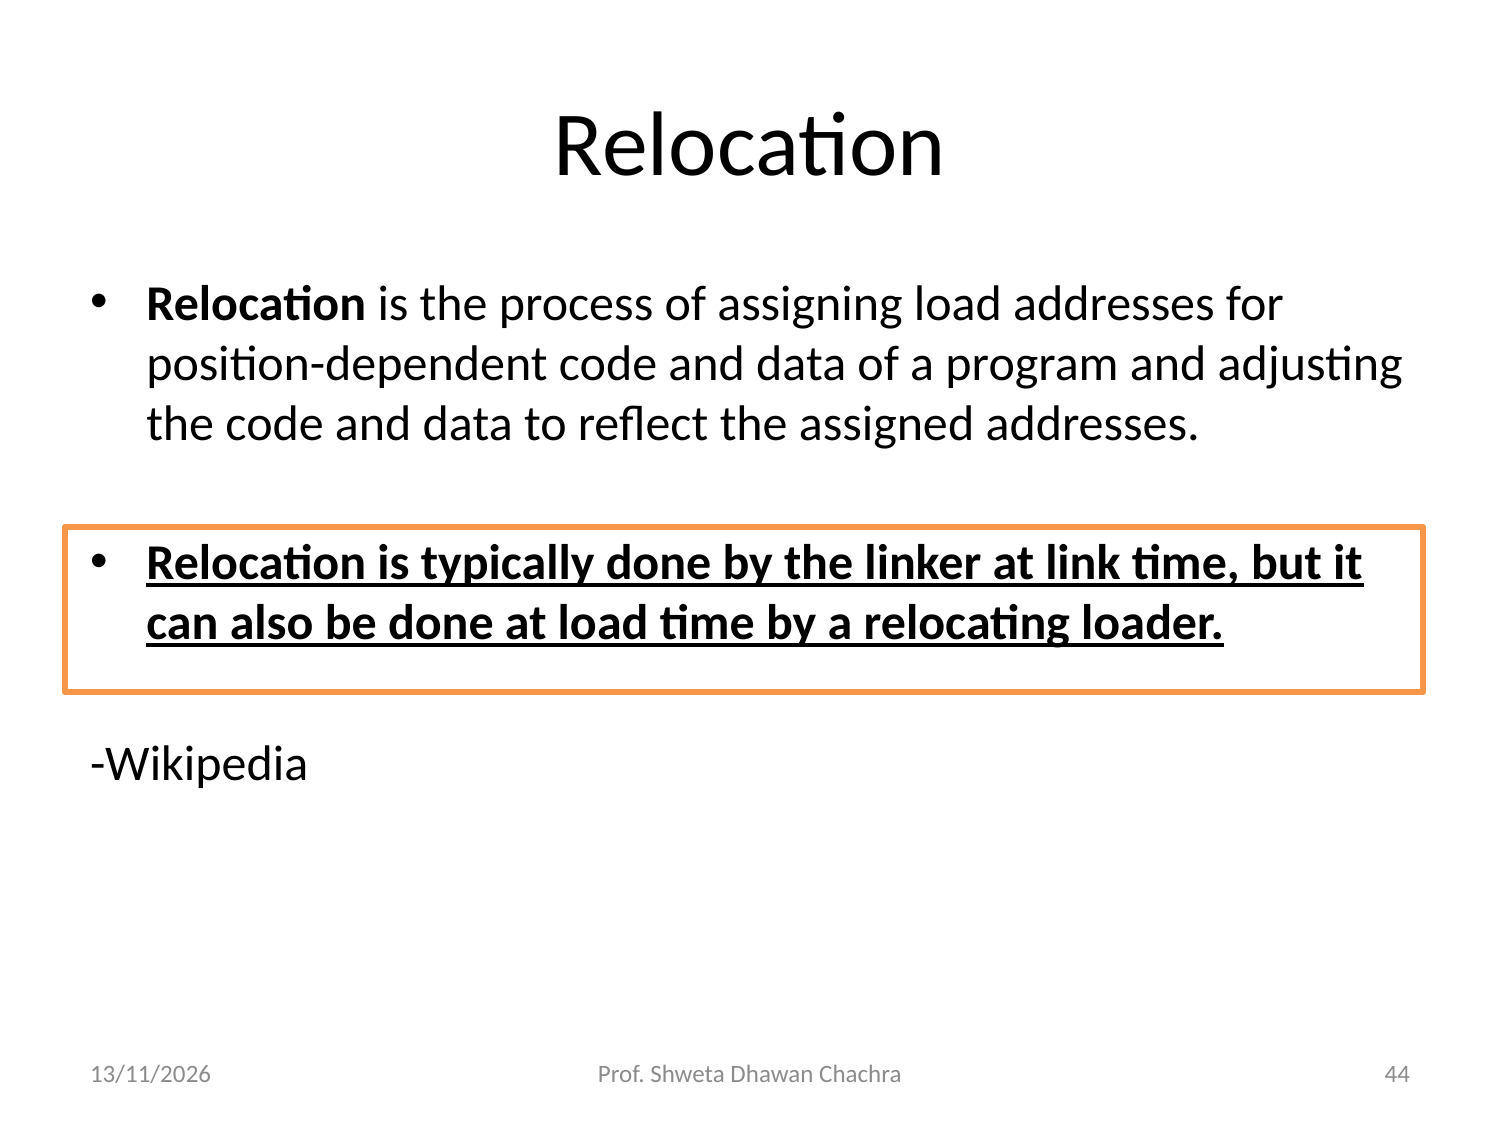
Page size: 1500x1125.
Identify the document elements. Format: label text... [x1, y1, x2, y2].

list Relocation is the process of assigning load addresses for position-dependent code and data of a program and adjusting the code and data to reflect the assigned addresses. Relocation is typically done by the linker at link time, but it can also be done at load time by a relocating loader. -Wikipedia [75, 262, 1425, 525]
title Relocation [75, 45, 1425, 233]
footer Prof. Shweta Dhawan Chachra [512, 1042, 988, 1103]
slide_number 44 [1074, 1042, 1425, 1103]
text_box [63, 525, 1425, 694]
list Relocation is the process of assigning load addresses for position-dependent code and data of a program and adjusting the code and data to reflect the assigned addresses. Relocation is typically done by the linker at link time, but it can also be done at load time by a relocating loader. -Wikipedia [75, 694, 1425, 1005]
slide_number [75, 1042, 425, 1103]
